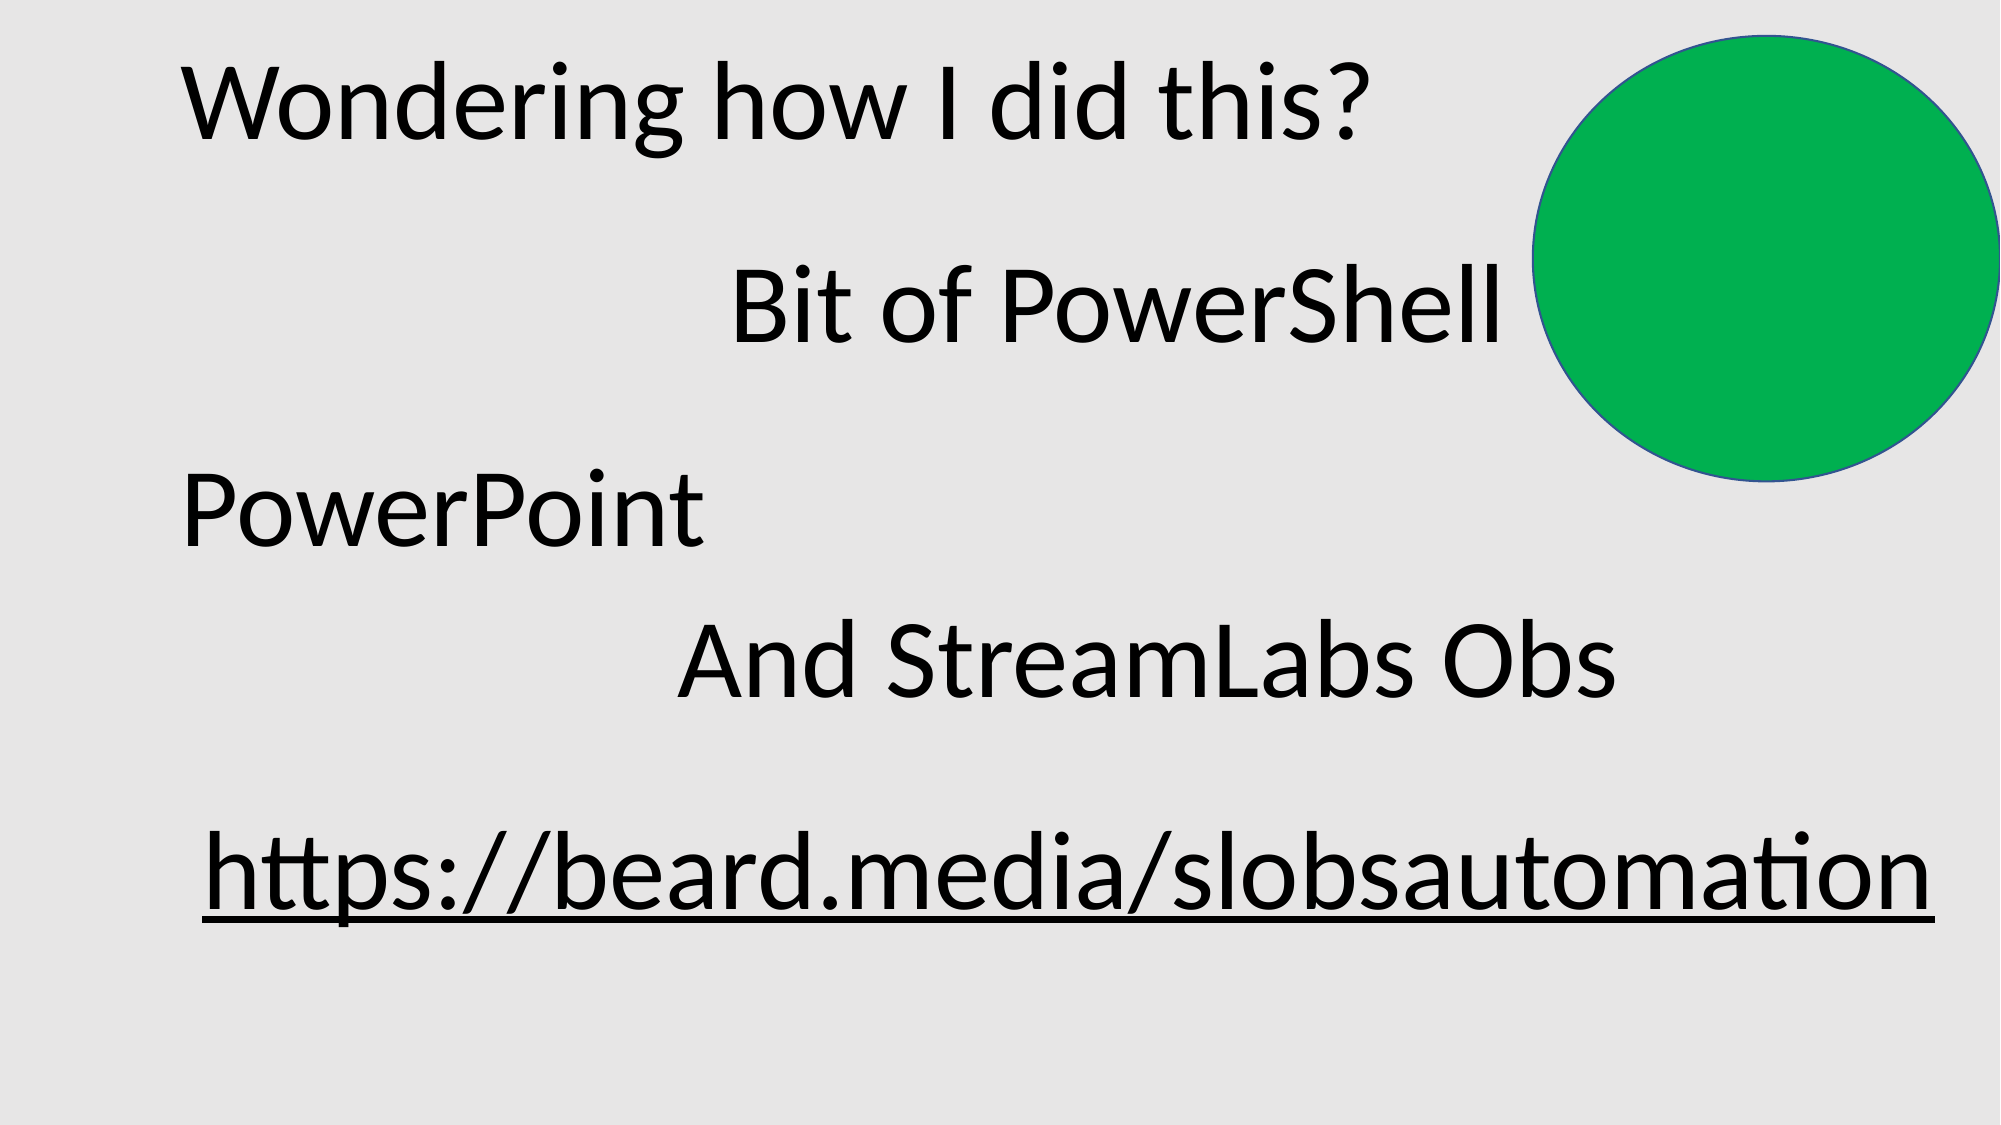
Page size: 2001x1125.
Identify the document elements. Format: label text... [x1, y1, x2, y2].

text_box PowerPoint [165, 426, 1414, 577]
text_box https://beard.media/slobsautomation [187, 789, 1963, 940]
text_box And StreamLabs Obs [662, 577, 1911, 728]
text_box Bit of PowerShell [714, 222, 1564, 373]
text_box Wondering how I did this? [165, 19, 1414, 170]
text_box [1531, 34, 2000, 483]
